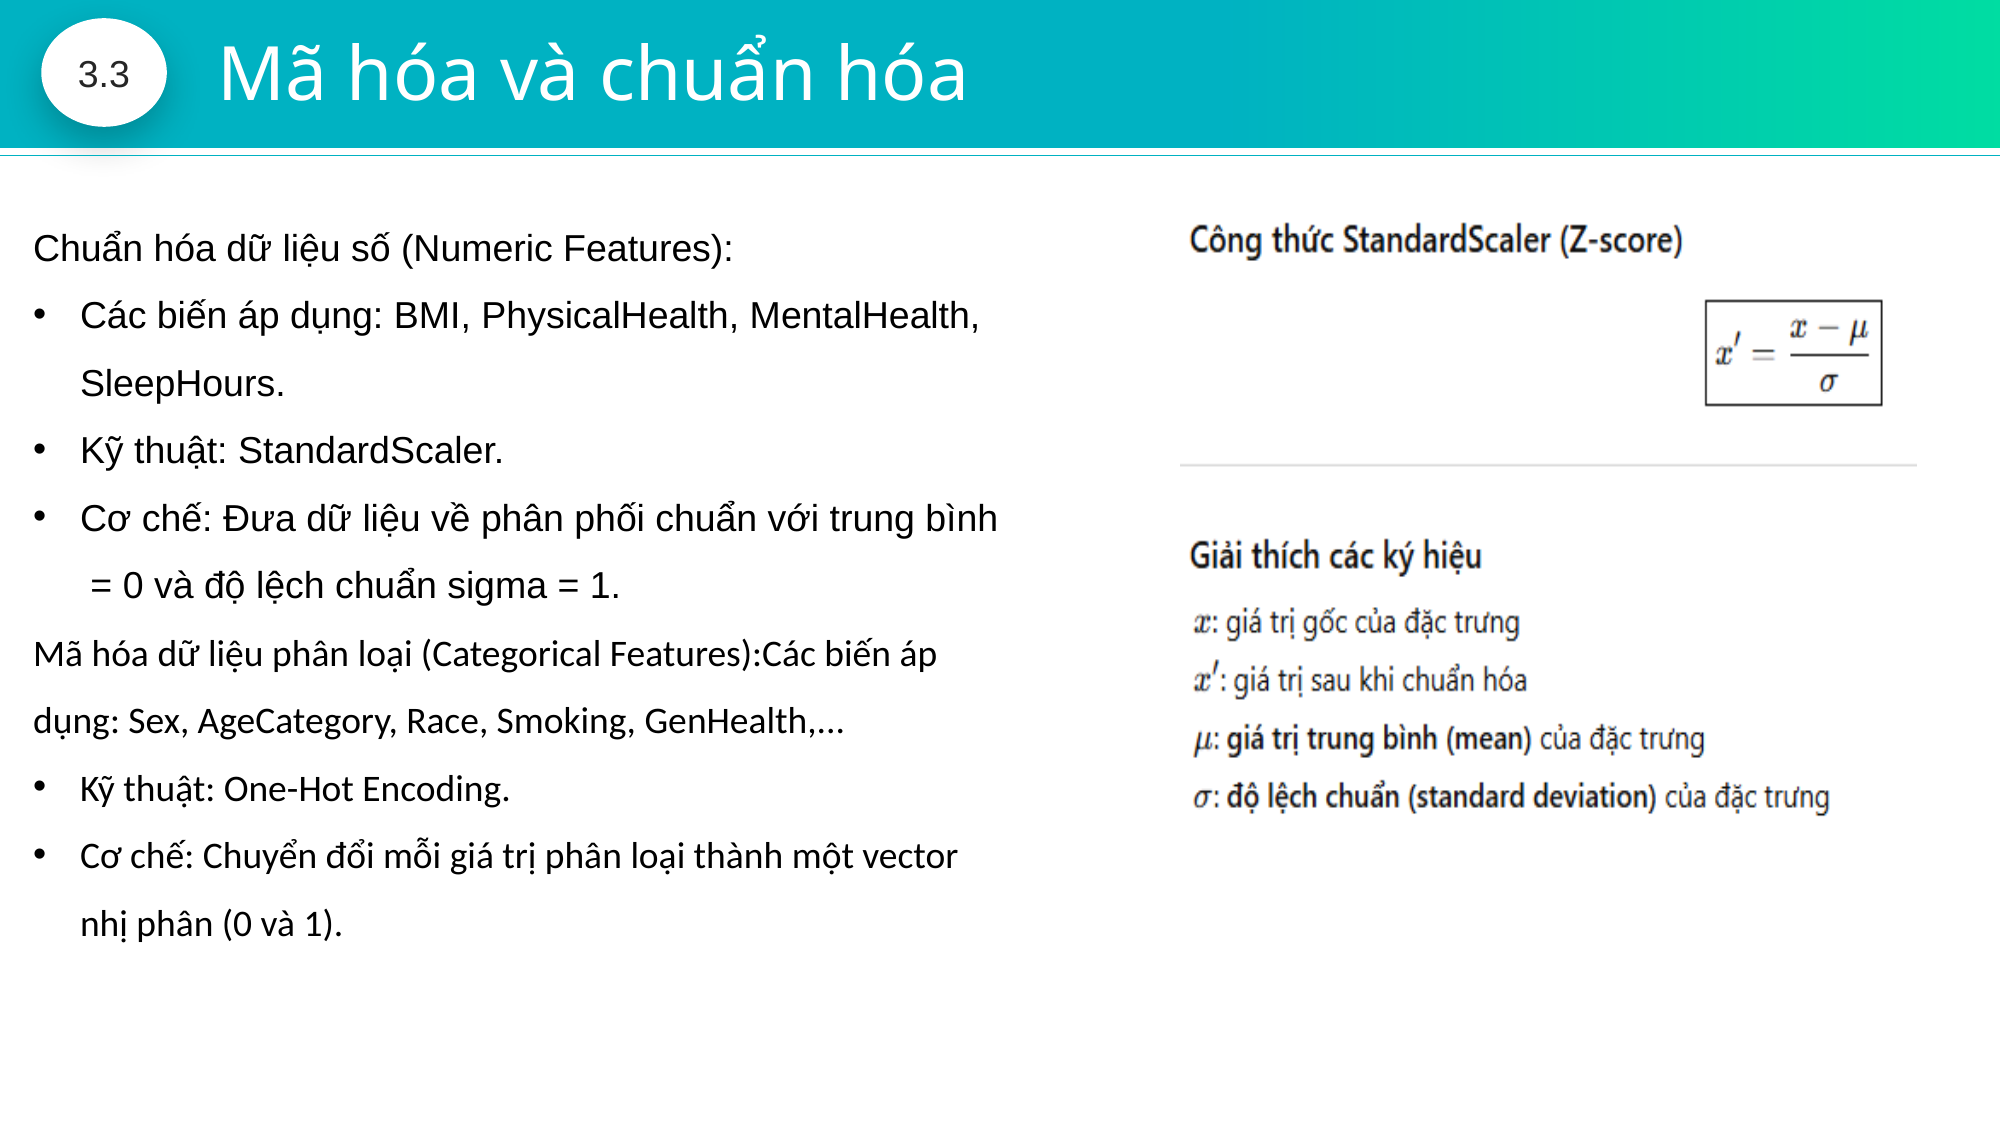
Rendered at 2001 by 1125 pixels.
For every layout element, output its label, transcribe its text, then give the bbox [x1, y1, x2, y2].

picture [1180, 209, 1917, 839]
text_box [0, 0, 2000, 149]
text_box 3.3 [40, 17, 168, 128]
text_box Chuẩn hóa dữ liệu số (Numeric Features): Các biến áp dụng: BMI, PhysicalHealth, MentalHealth, SleepHours. Kỹ thuật: StandardScaler. Cơ chế: Đưa dữ liệu về phân phối chuẩn với trung bình = 0 và độ lệch chuẩn sigma = 1. Mã hóa dữ liệu phân loại (Categorical Features):Các biến áp dụng: Sex, AgeCategory, Race, Smoking, GenHealth,... Kỹ thuật: One-Hot Encoding. Cơ chế: Chuyển đổi mỗi giá trị phân loại thành một vector nhị phân (0 và 1). [18, 193, 1019, 951]
text_box Mã hóa và chuẩn hóa [202, 18, 1063, 123]
